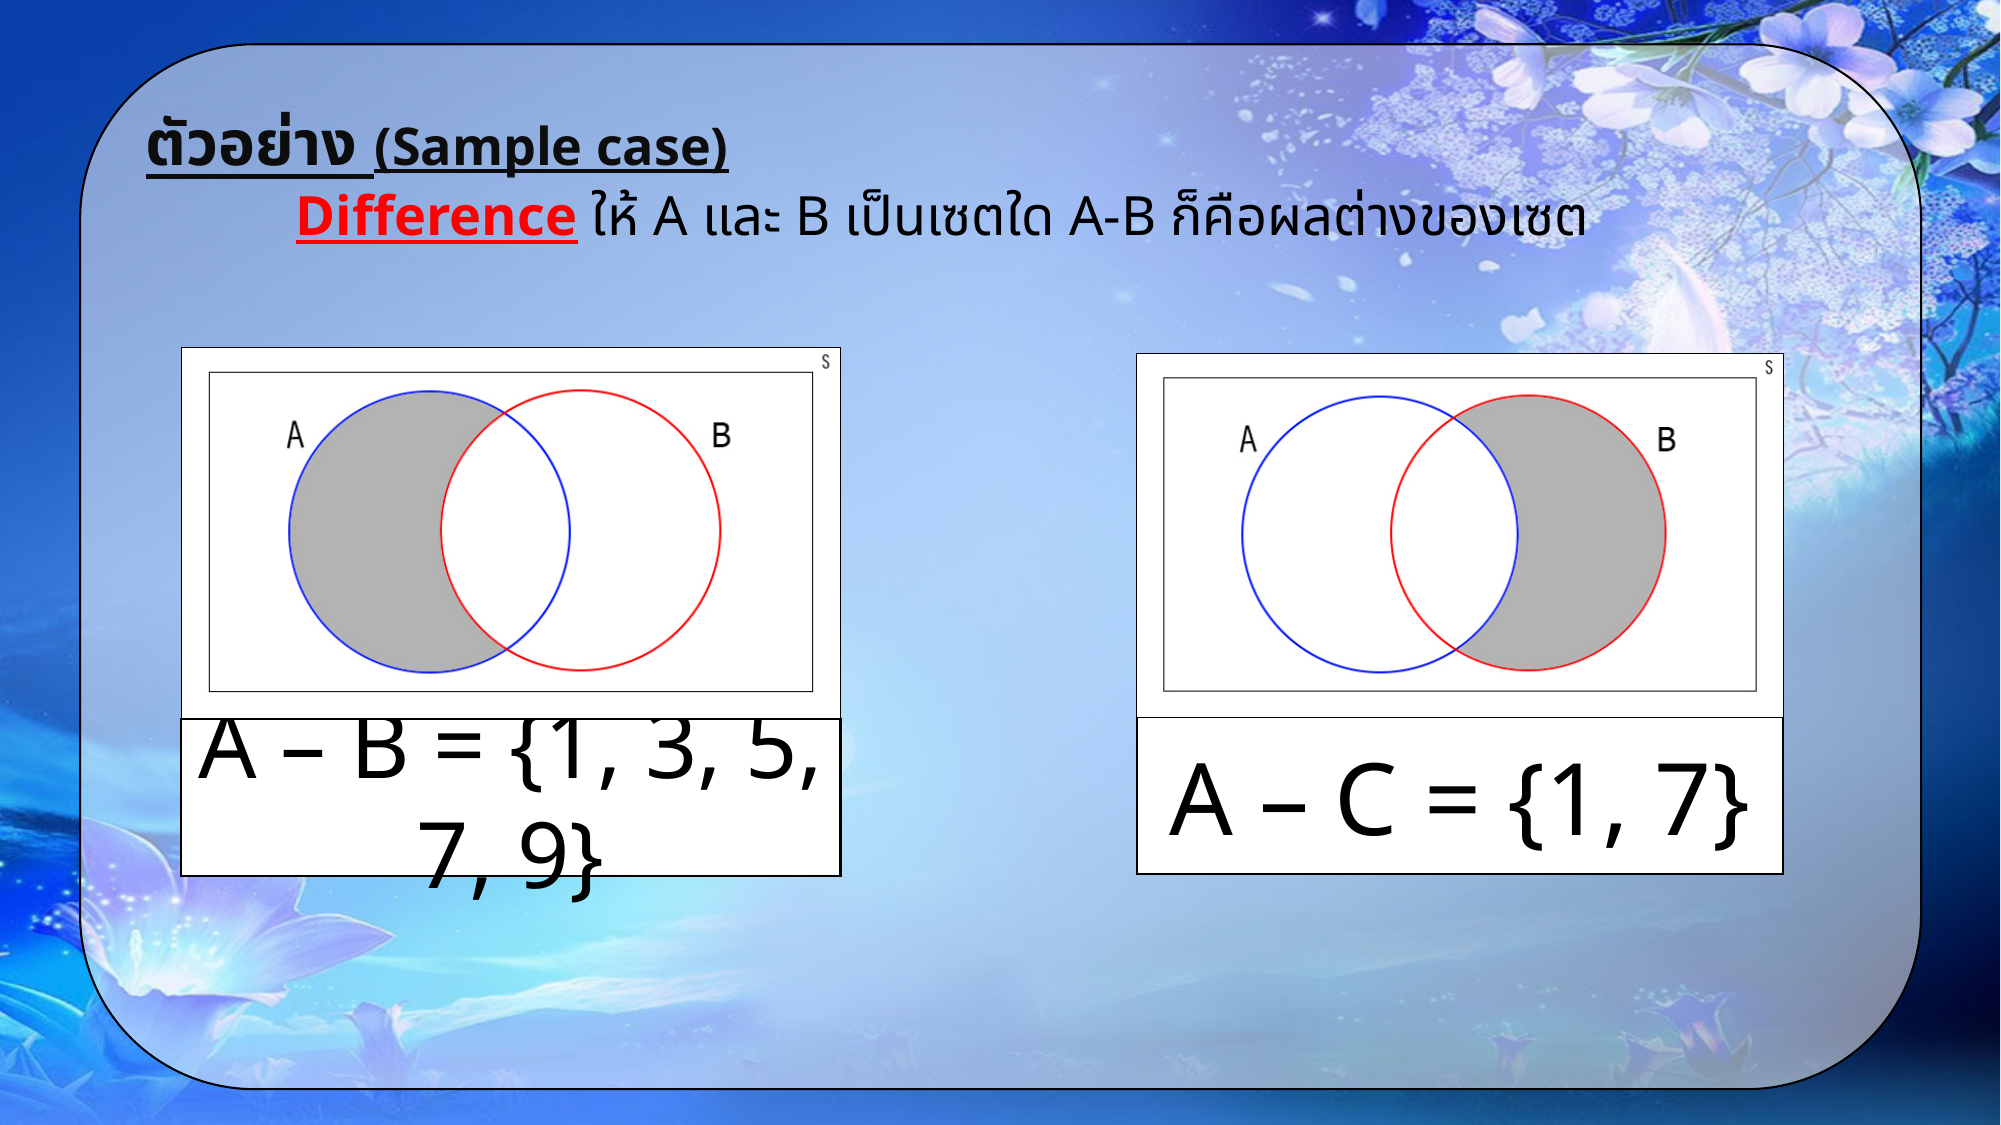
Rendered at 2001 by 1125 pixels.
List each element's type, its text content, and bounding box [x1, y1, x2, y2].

text_box A – B = {1, 3, 5, 7, 9} [180, 718, 842, 877]
picture [0, 0, 2001, 1125]
text_box ตัวอย่าง (Sample case) Difference ให้ A และ B เป็นเซตใด A-B ก็คือผลต่างของเซต [79, 43, 1923, 1091]
text_box A – C = {1, 7} [1136, 718, 1784, 875]
